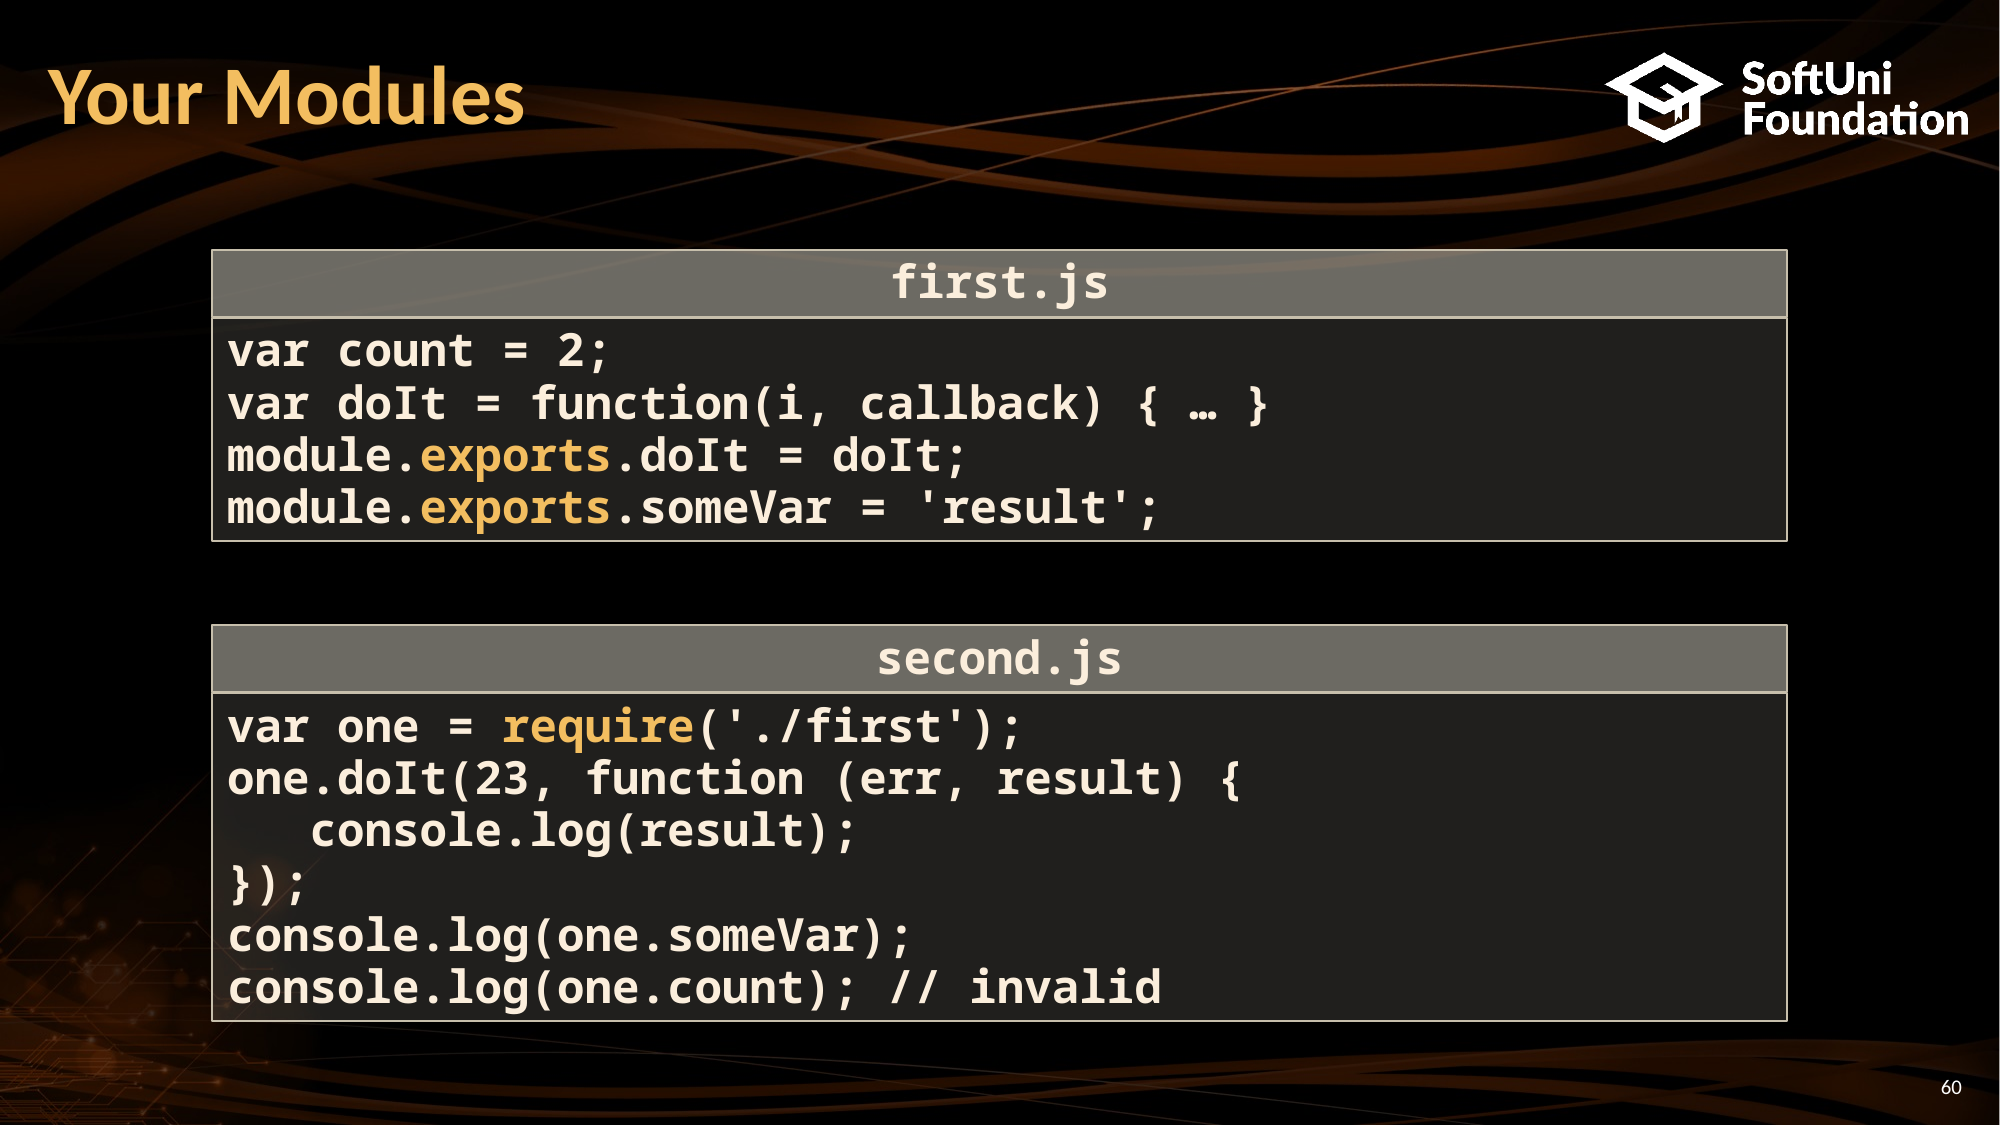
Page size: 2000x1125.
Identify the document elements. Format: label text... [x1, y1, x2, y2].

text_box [212, 625, 1788, 1025]
picture [0, 0, 2000, 1125]
title Your Modules [30, 6, 1602, 189]
slide_number 60 [1897, 1070, 1968, 1103]
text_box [212, 249, 1788, 544]
